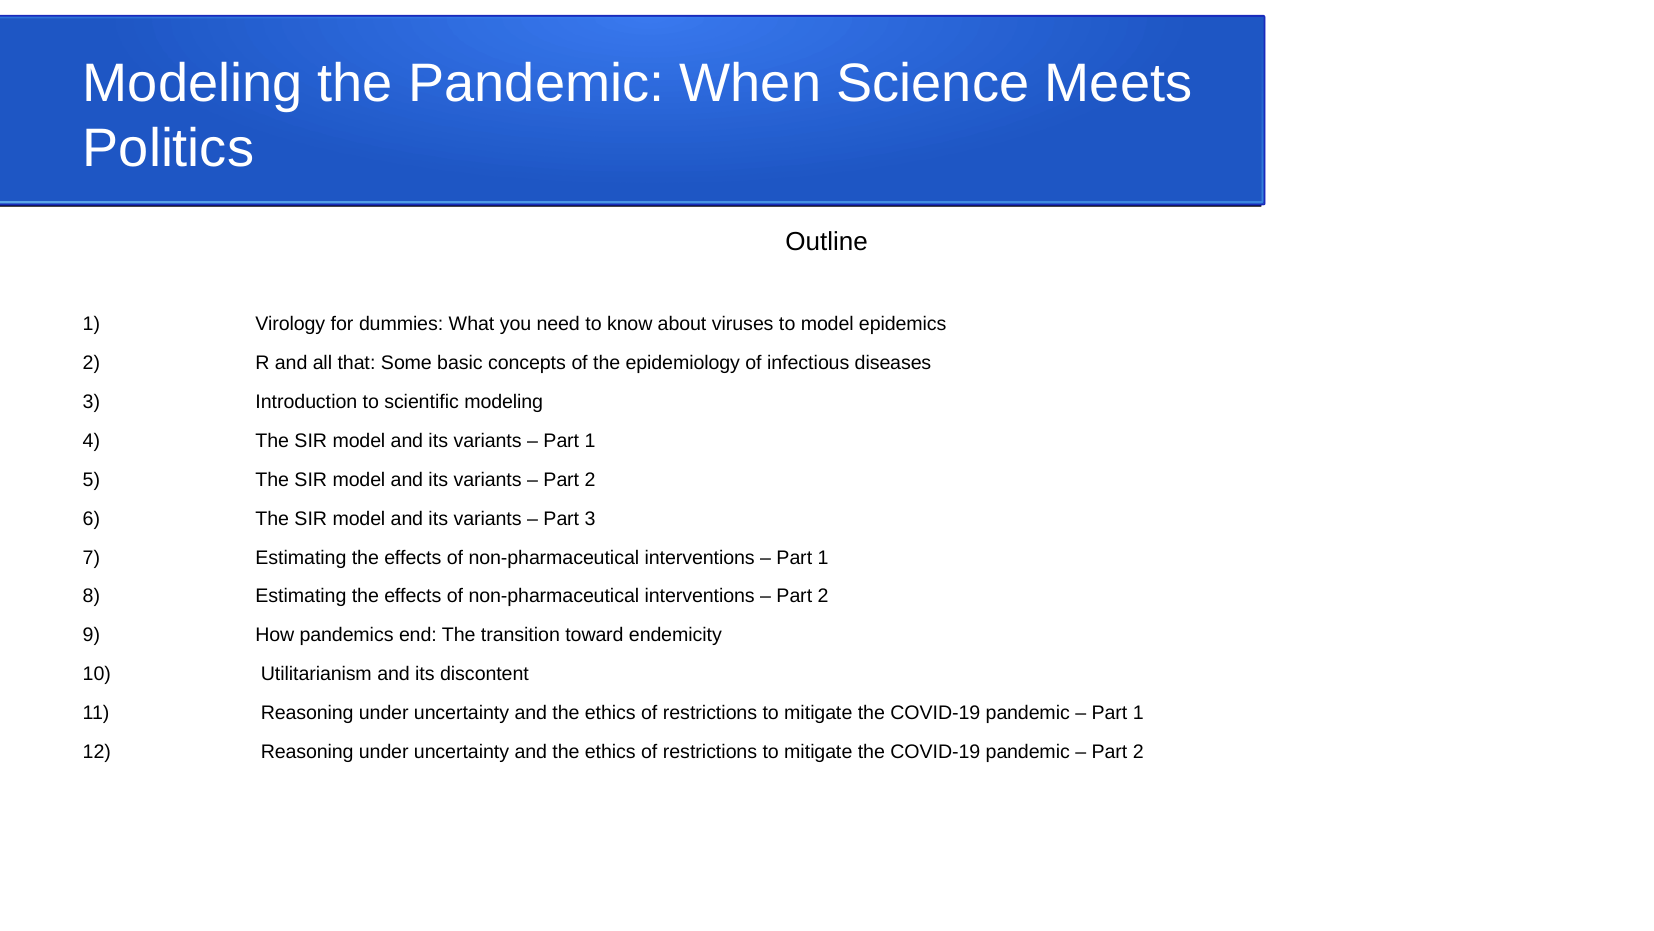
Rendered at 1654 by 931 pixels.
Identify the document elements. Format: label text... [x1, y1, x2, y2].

picture [0, 13, 1269, 211]
text_box Outline Virology for dummies: What you need to know about viruses to model epidemics R and all that: Some basic concepts of the epidemiology of infectious diseases Introduction to scientific modeling The SIR model and its variants – Part 1 The SIR model and its variants – Part 2 The SIR model and its variants – Part 3 Estimating the effects of non-pharmaceutical interventions – Part 1 Estimating the effects of non-pharmaceutical interventions – Part 2 How pandemics end: The transition toward endemicity Utilitarianism and its discontent Reasoning under uncertainty and the ethics of restrictions to mitigate the COVID-19 pandemic – Part 1 Reasoning under uncertainty and the ethics of restrictions to mitigate the COVID-19 pandemic – Part 2 [82, 224, 1571, 764]
text_box Modeling the Pandemic: When Science Meets Politics [82, 47, 1235, 178]
